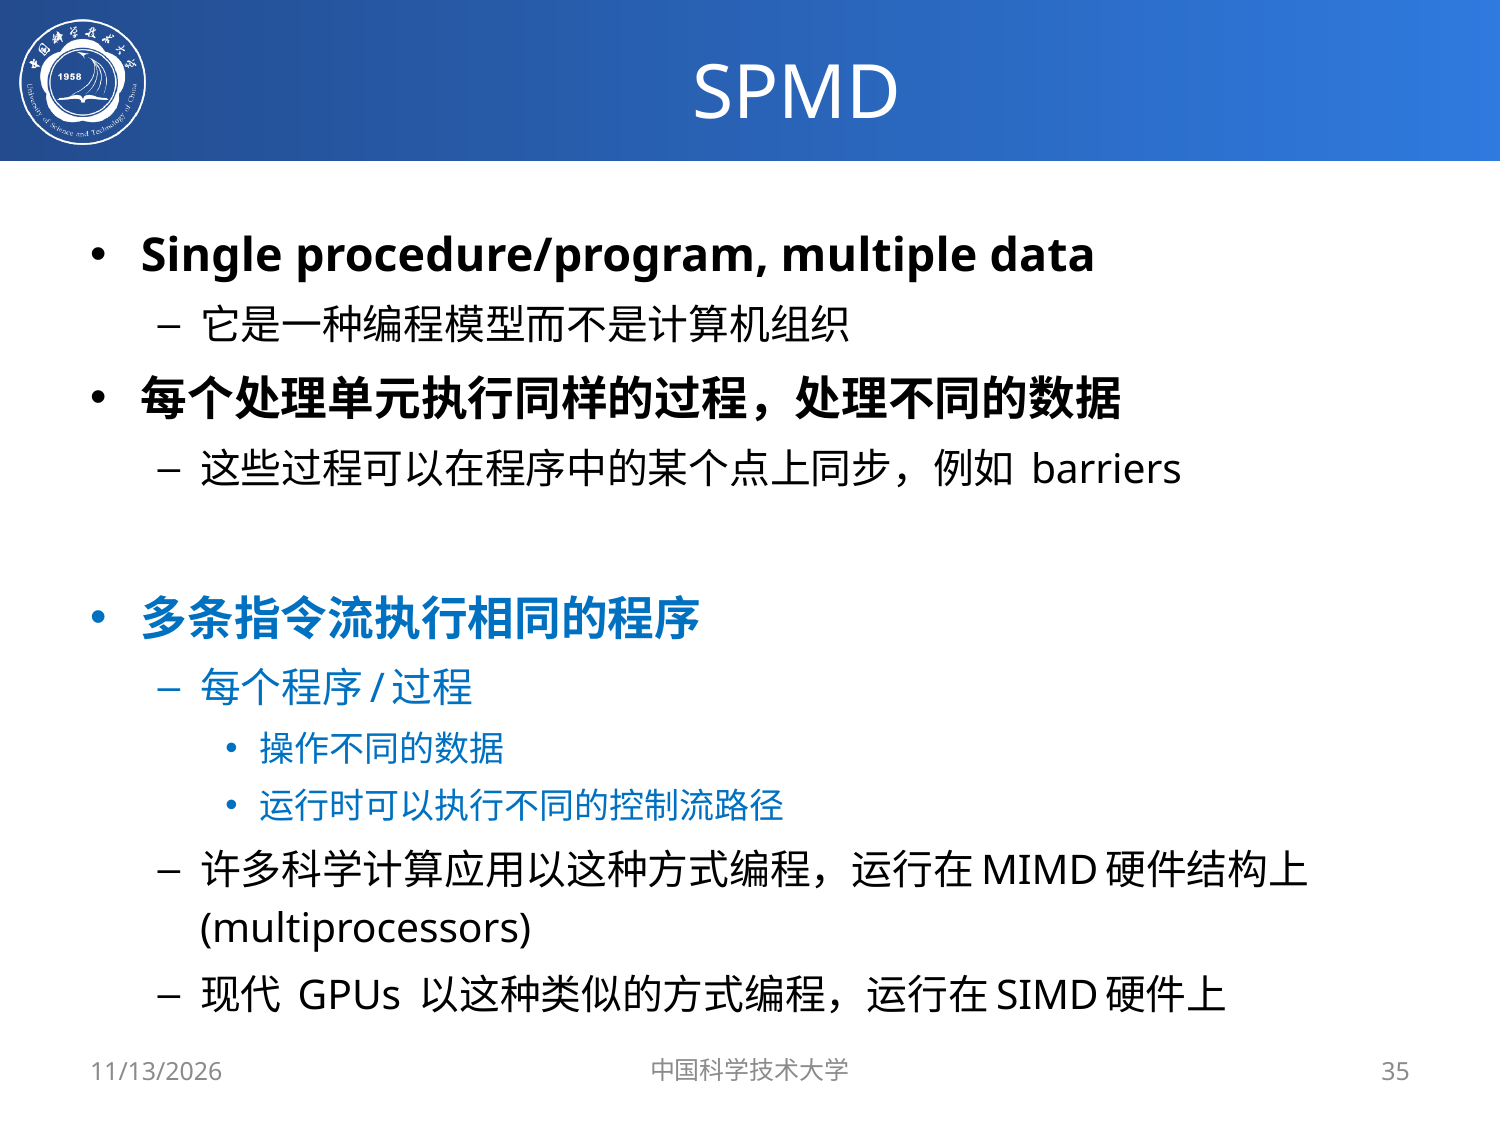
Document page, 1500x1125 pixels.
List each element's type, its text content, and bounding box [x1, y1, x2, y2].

picture [19, 19, 146, 145]
footer 中国科学技术大学 [512, 1042, 988, 1103]
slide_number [75, 1042, 425, 1103]
slide_number 35 [1074, 1042, 1425, 1103]
list Single procedure/program, multiple data 它是一种编程模型而不是计算机组织 每个处理单元执行同样的过程，处理不同的数据 这些过程可以在程序中的某个点上同步，例如 barriers 多条指令流执行相同的程序 每个程序/过程 操作不同的数据 运行时可以执行不同的控制流路径 许多科学计算应用以这种方式编程，运行在MIMD硬件结构上 (multiprocessors) 现代 GPUs 以这种类似的方式编程，运行在SIMD硬件上 [75, 206, 1425, 1036]
title SPMD [169, 24, 1425, 153]
